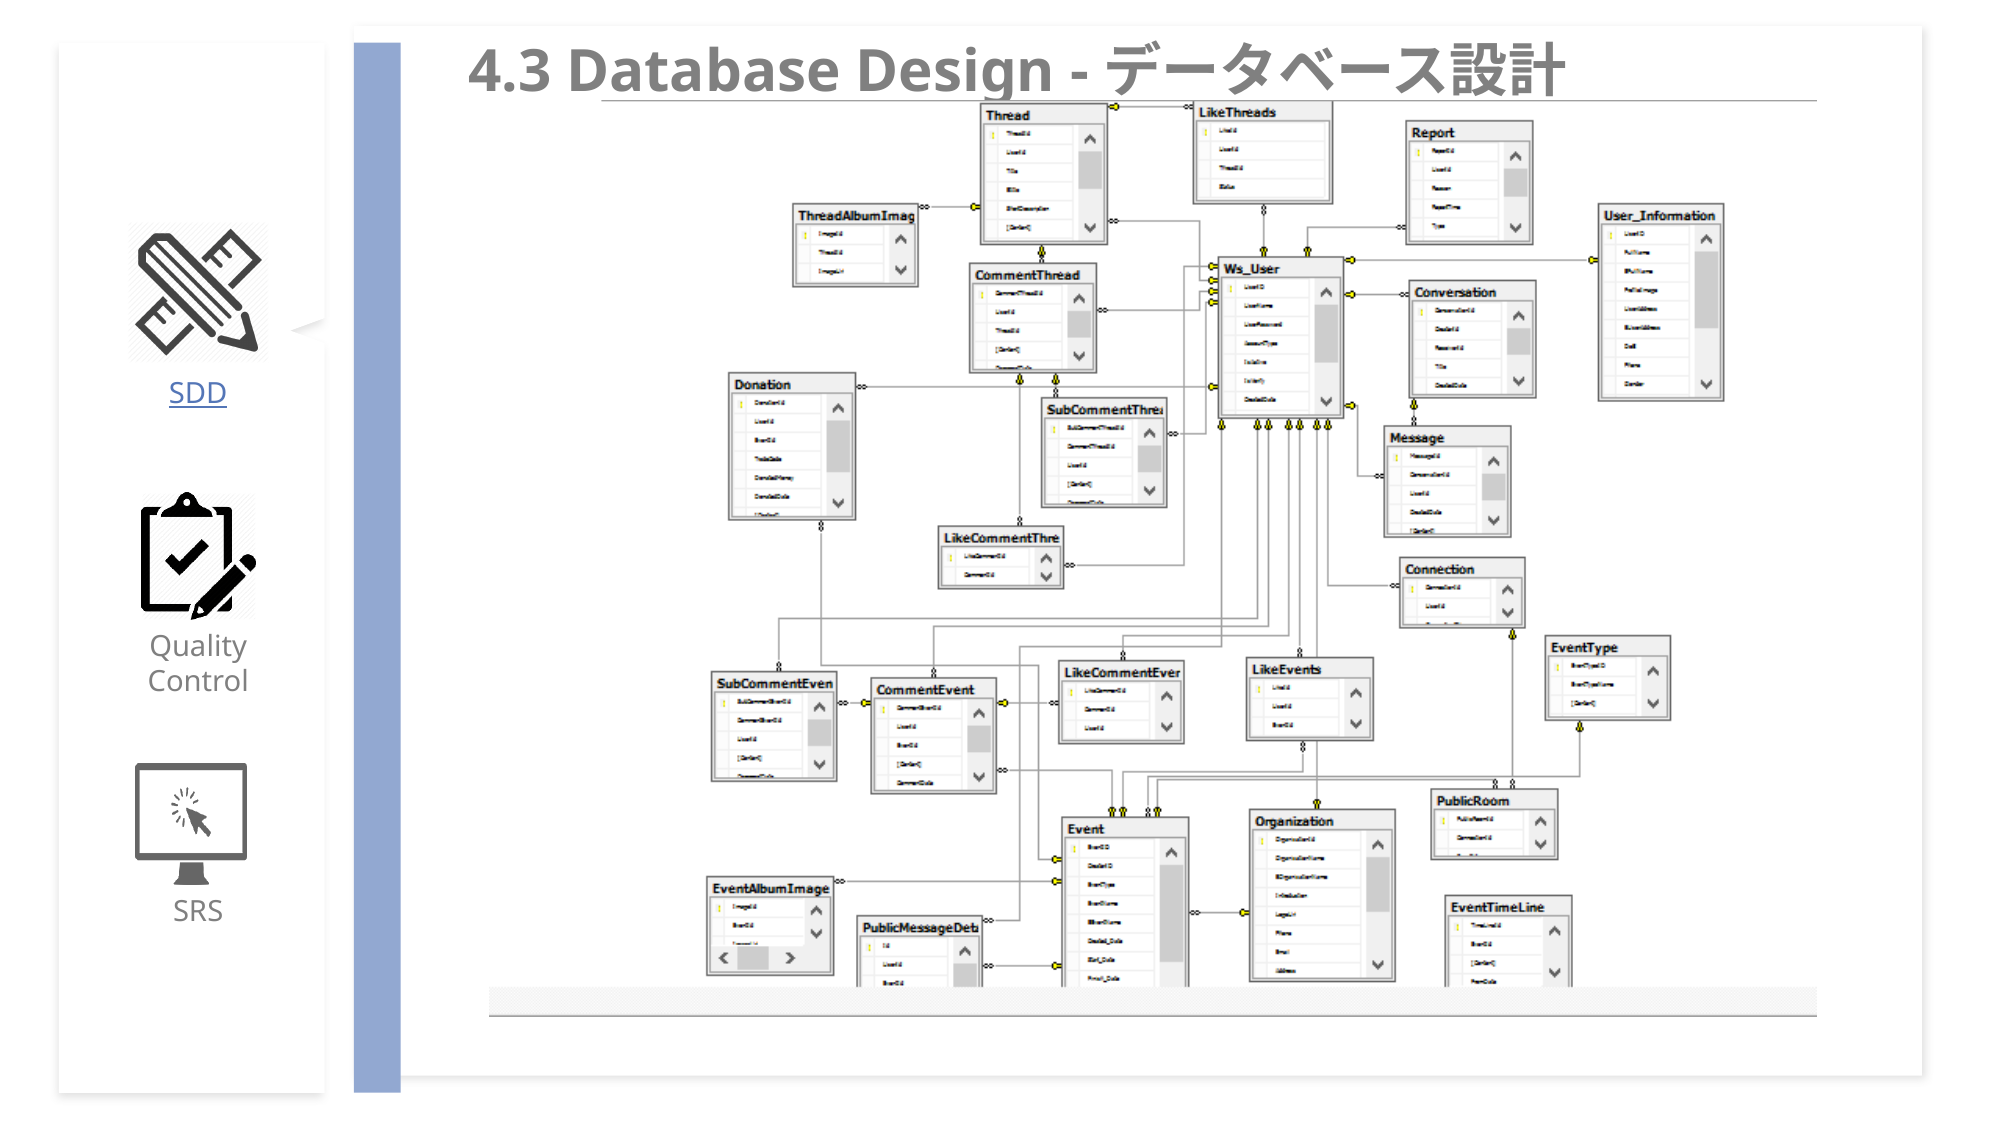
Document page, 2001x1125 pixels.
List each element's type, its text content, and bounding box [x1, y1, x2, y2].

text_box [353, 42, 402, 1094]
text_box 4.3 Database Design -データベース設計 [453, 25, 1798, 111]
text_box [353, 25, 1923, 1077]
picture [127, 221, 269, 363]
text_box SRS [106, 884, 290, 935]
text_box Quality Control [93, 619, 303, 705]
picture [134, 763, 247, 885]
picture [141, 492, 256, 620]
text_box [57, 41, 326, 1094]
text_box SDD [99, 366, 297, 417]
picture [489, 100, 1817, 1017]
